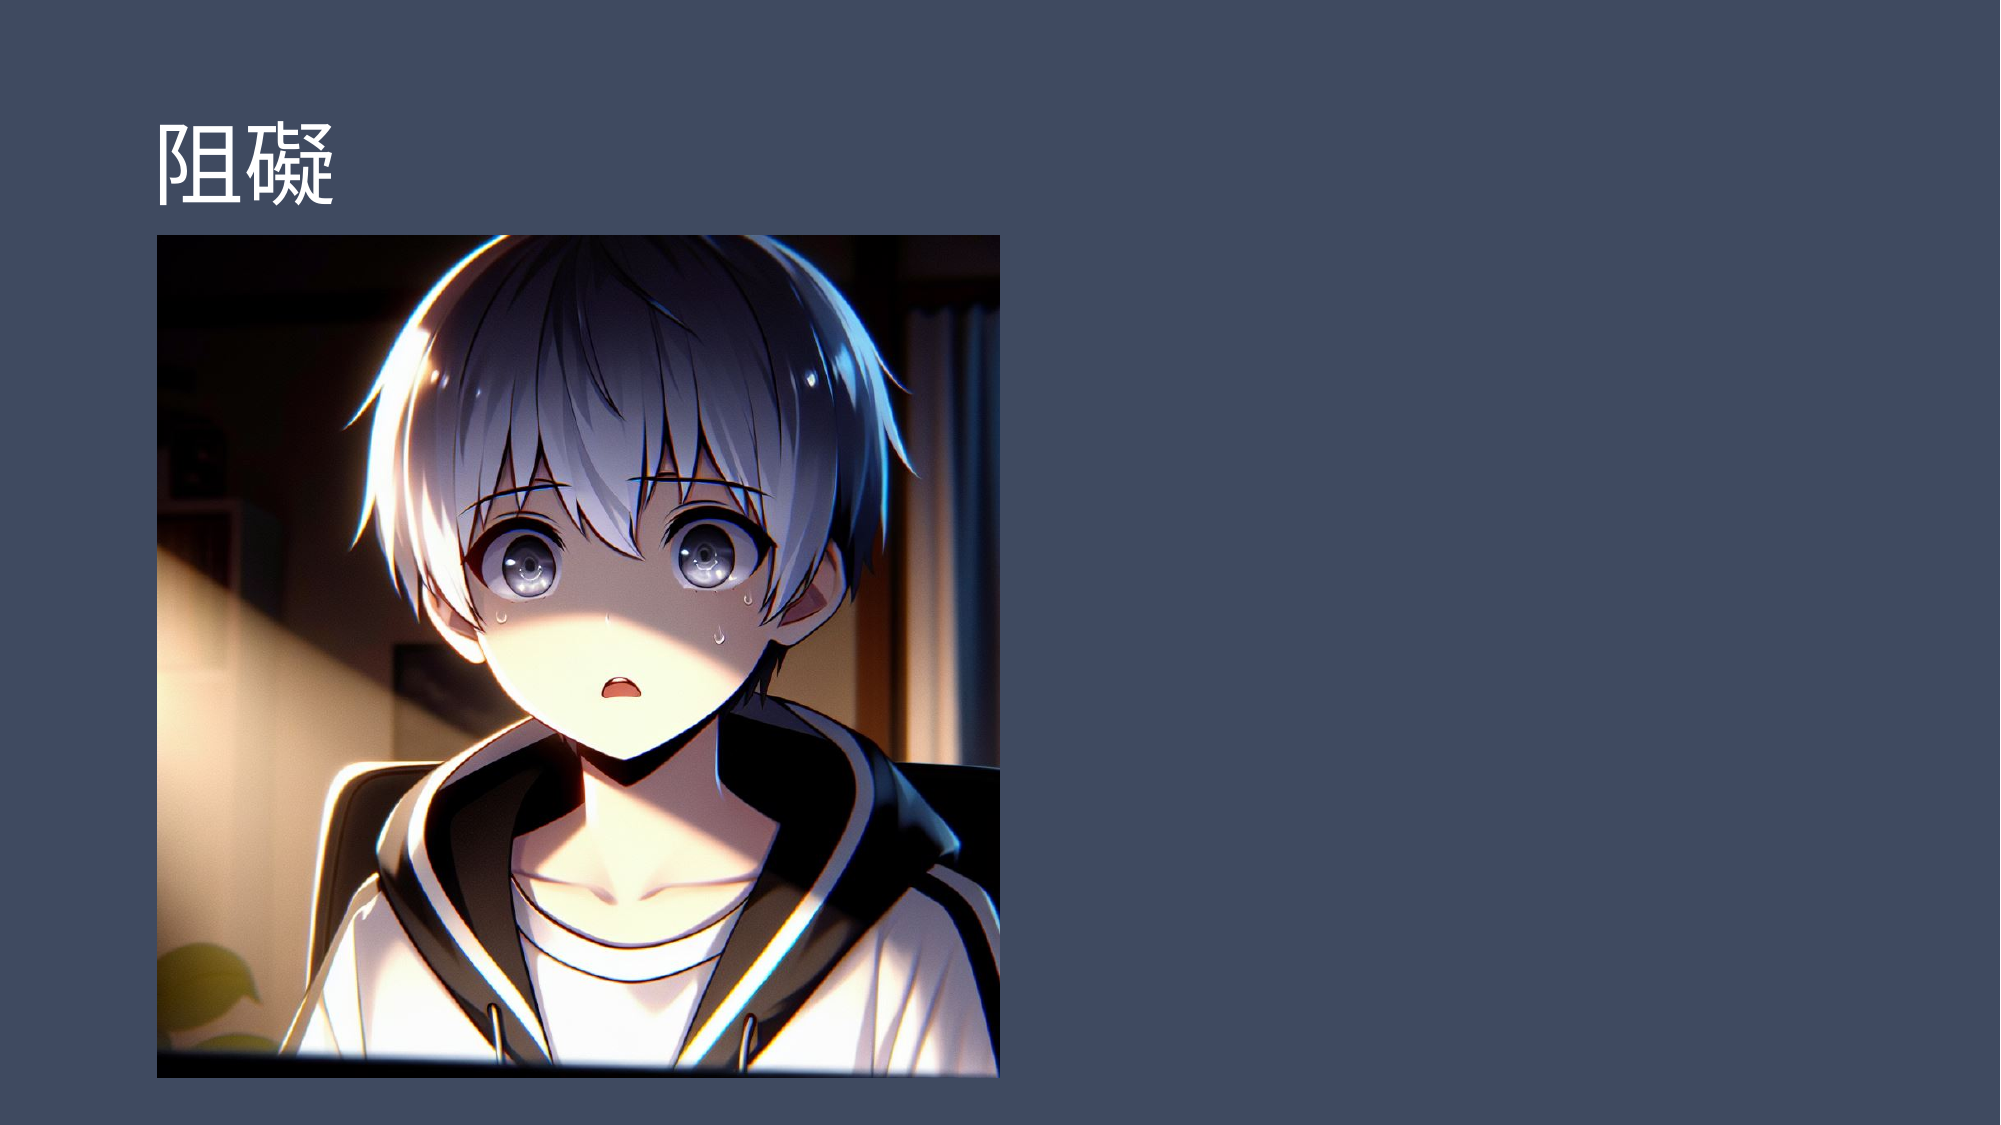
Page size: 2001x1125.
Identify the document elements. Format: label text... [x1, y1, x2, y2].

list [157, 235, 1001, 1079]
title 阻礙 [137, 59, 1863, 278]
